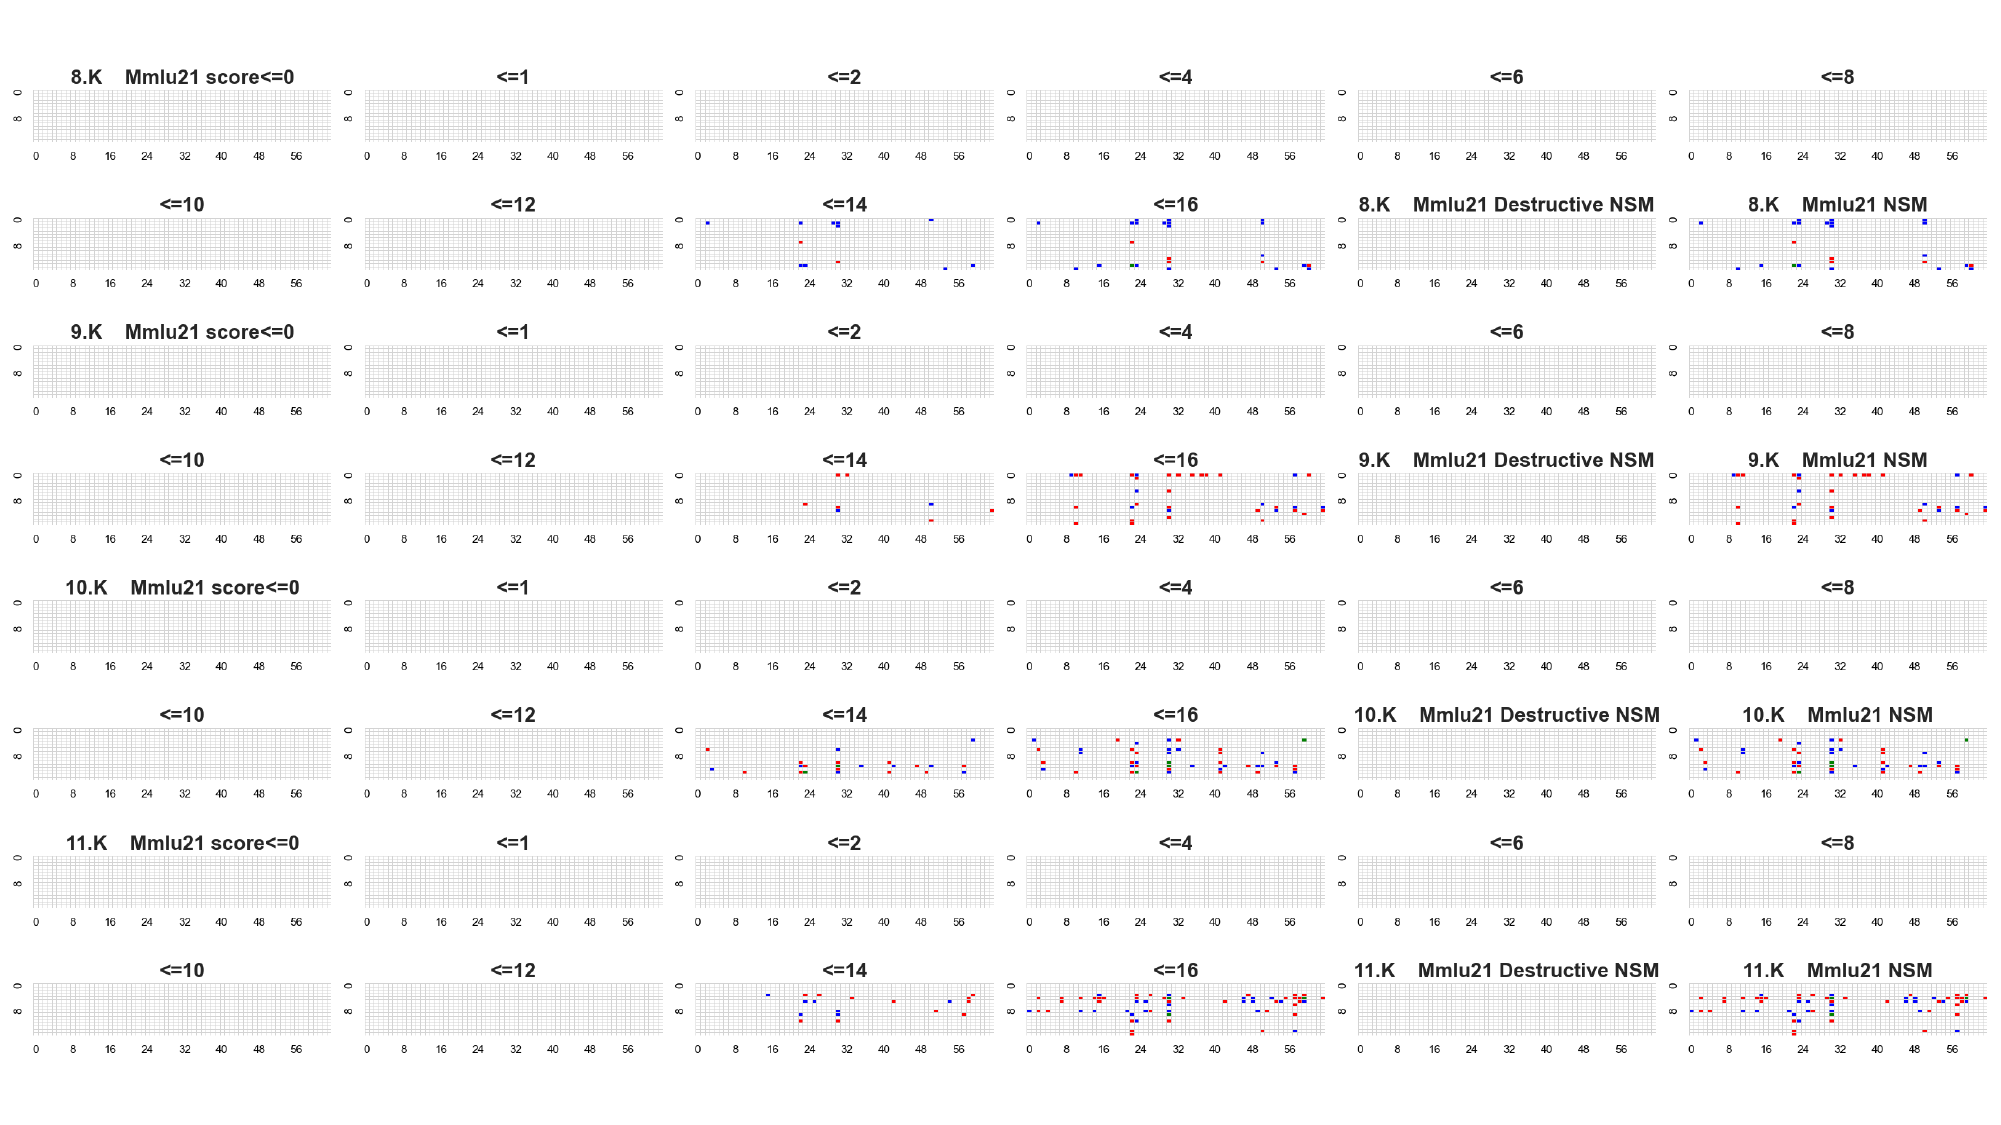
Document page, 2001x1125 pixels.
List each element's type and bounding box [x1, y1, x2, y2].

picture [0, 56, 2000, 1068]
